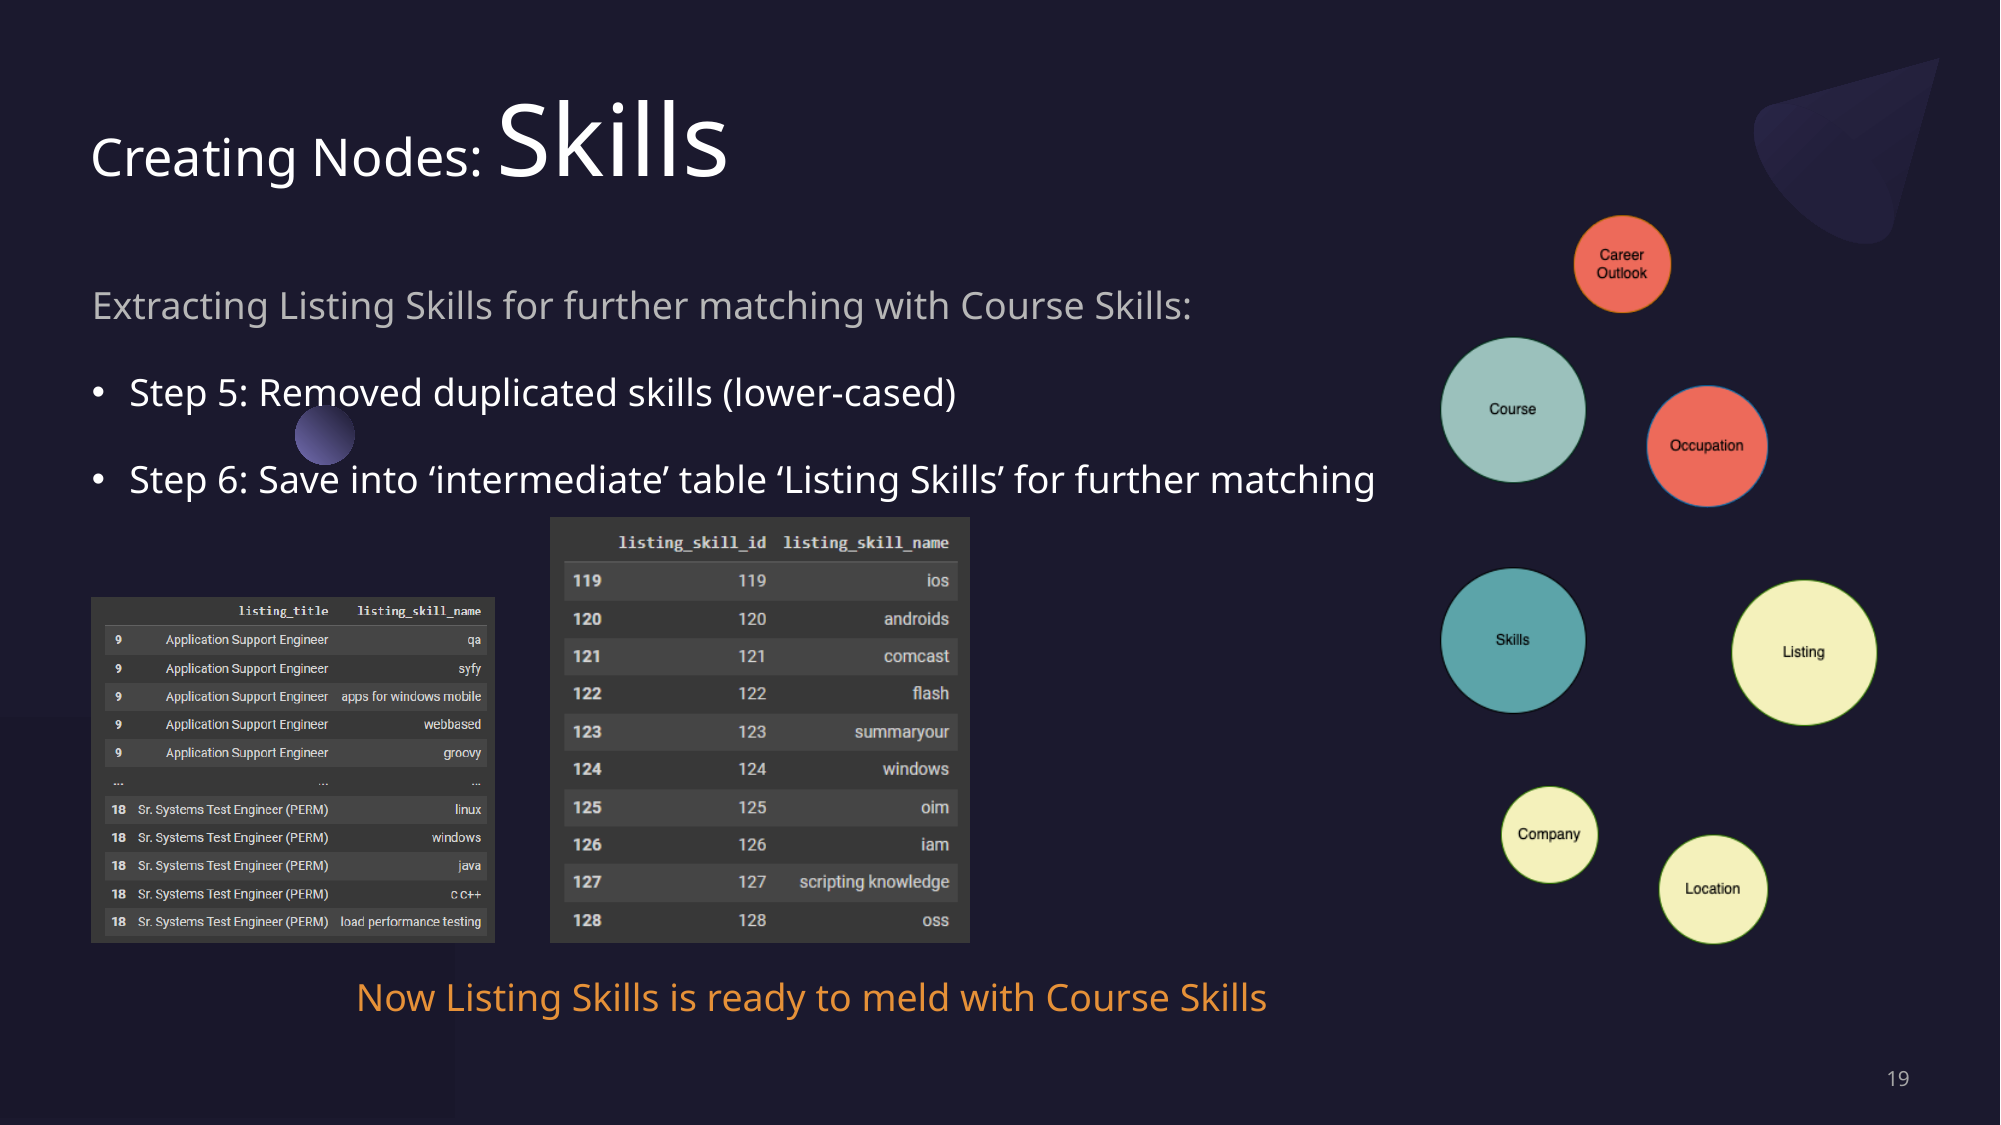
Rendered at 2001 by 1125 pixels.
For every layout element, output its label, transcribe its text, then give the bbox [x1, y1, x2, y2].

picture [0, 597, 495, 1118]
picture [550, 517, 970, 943]
title Creating Nodes: Skills [90, 90, 1911, 309]
slide_number ‹#› [1632, 1067, 1910, 1093]
picture [1427, 203, 1891, 957]
text_box Now Listing Skills is ready to meld with Course Skills [458, 954, 1372, 1034]
list Extracting Listing Skills for further matching with Course Skills: Step 5: Removed duplicated skills (lower-cased) Step 6: Save into ‘intermediate’ table ‘Listing Skills’ for further matching [91, 277, 1429, 976]
